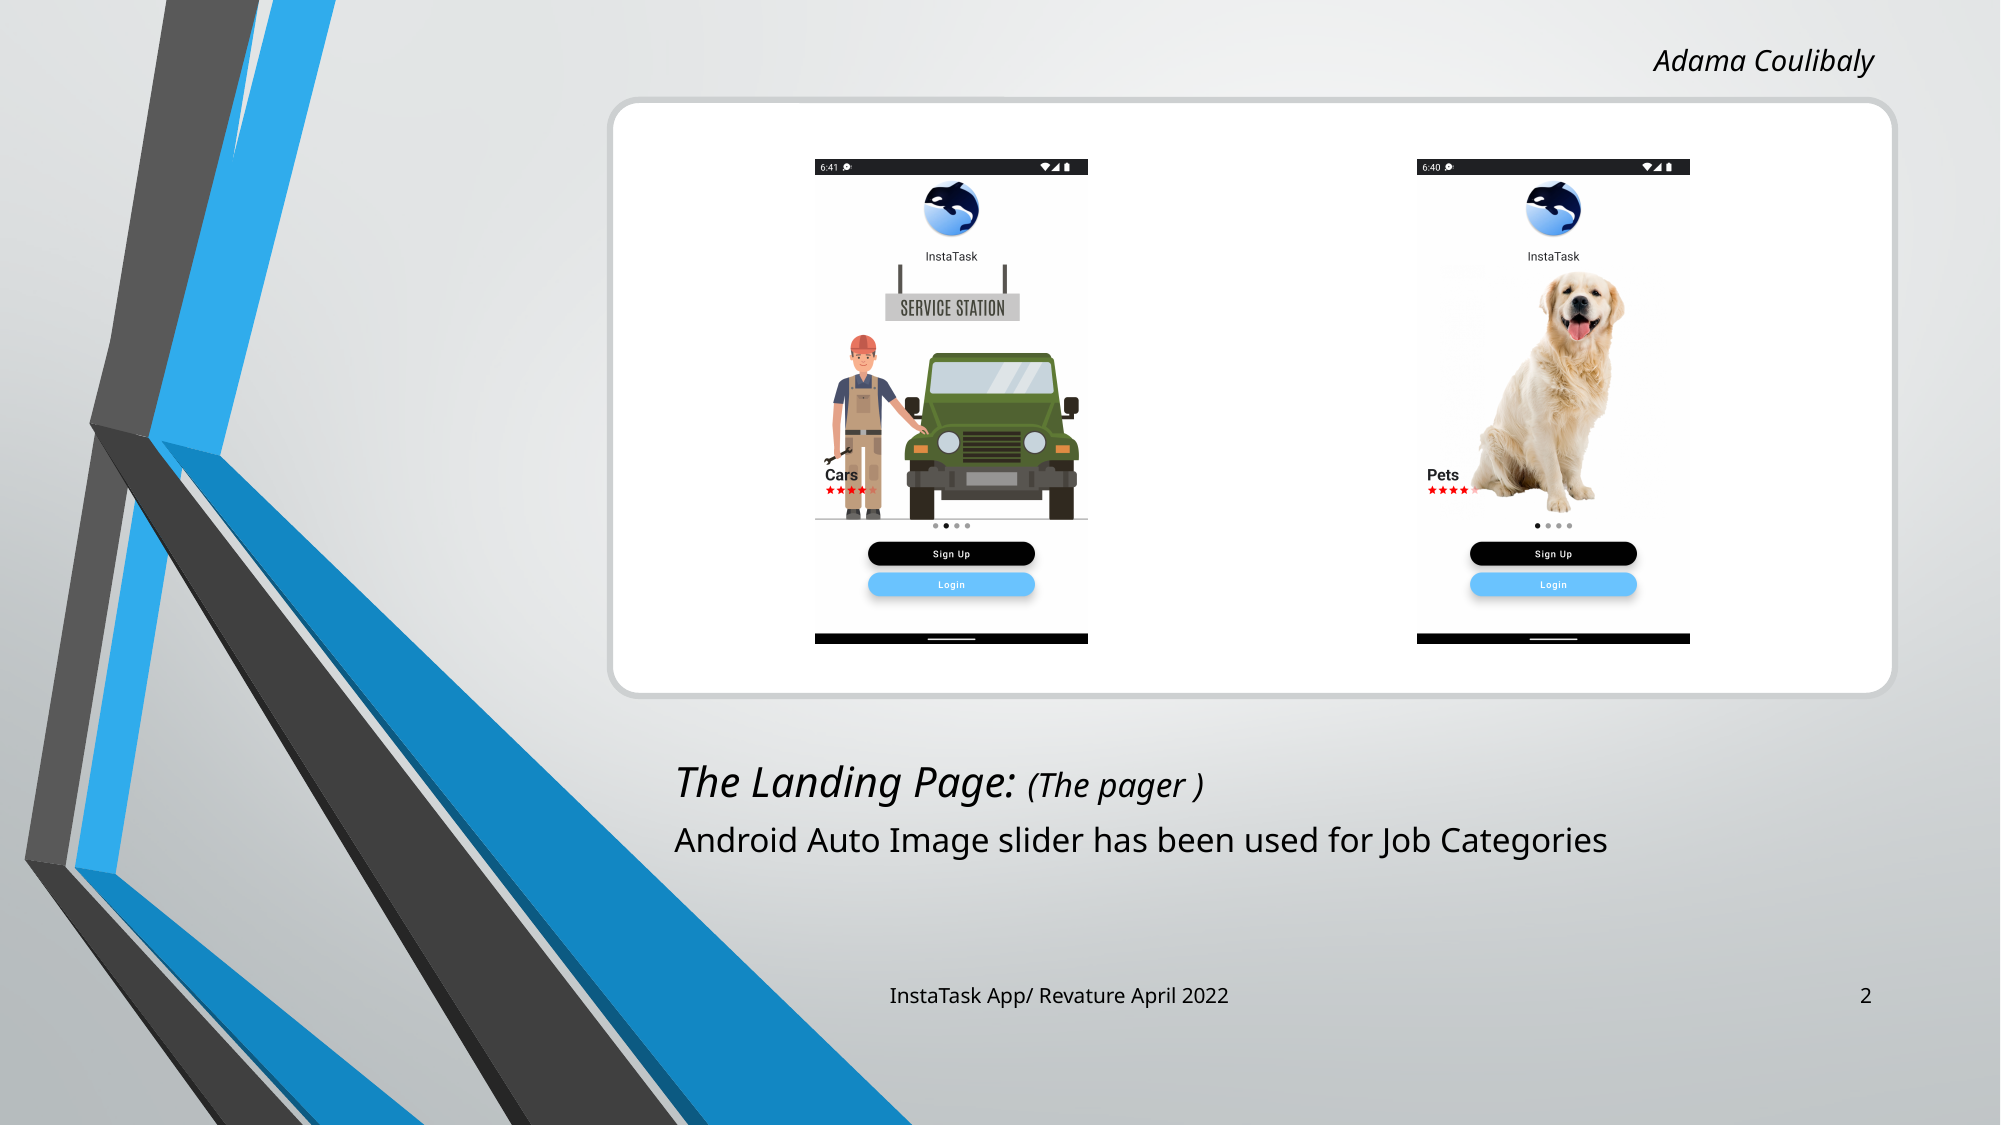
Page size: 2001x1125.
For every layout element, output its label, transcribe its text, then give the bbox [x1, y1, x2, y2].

slide_number 2 [1796, 965, 1887, 1025]
picture [814, 159, 1088, 644]
text_box Adama Coulibaly [1439, 35, 1890, 86]
picture [1416, 159, 1690, 644]
text_box The Landing Page: (The pager ) Android Auto Image slider has been used for Job Categories [913, 741, 1896, 869]
text_box [913, 98, 1897, 698]
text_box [89, 0, 913, 1125]
footer InstaTask App/ Revature April 2022 [913, 965, 1584, 1025]
